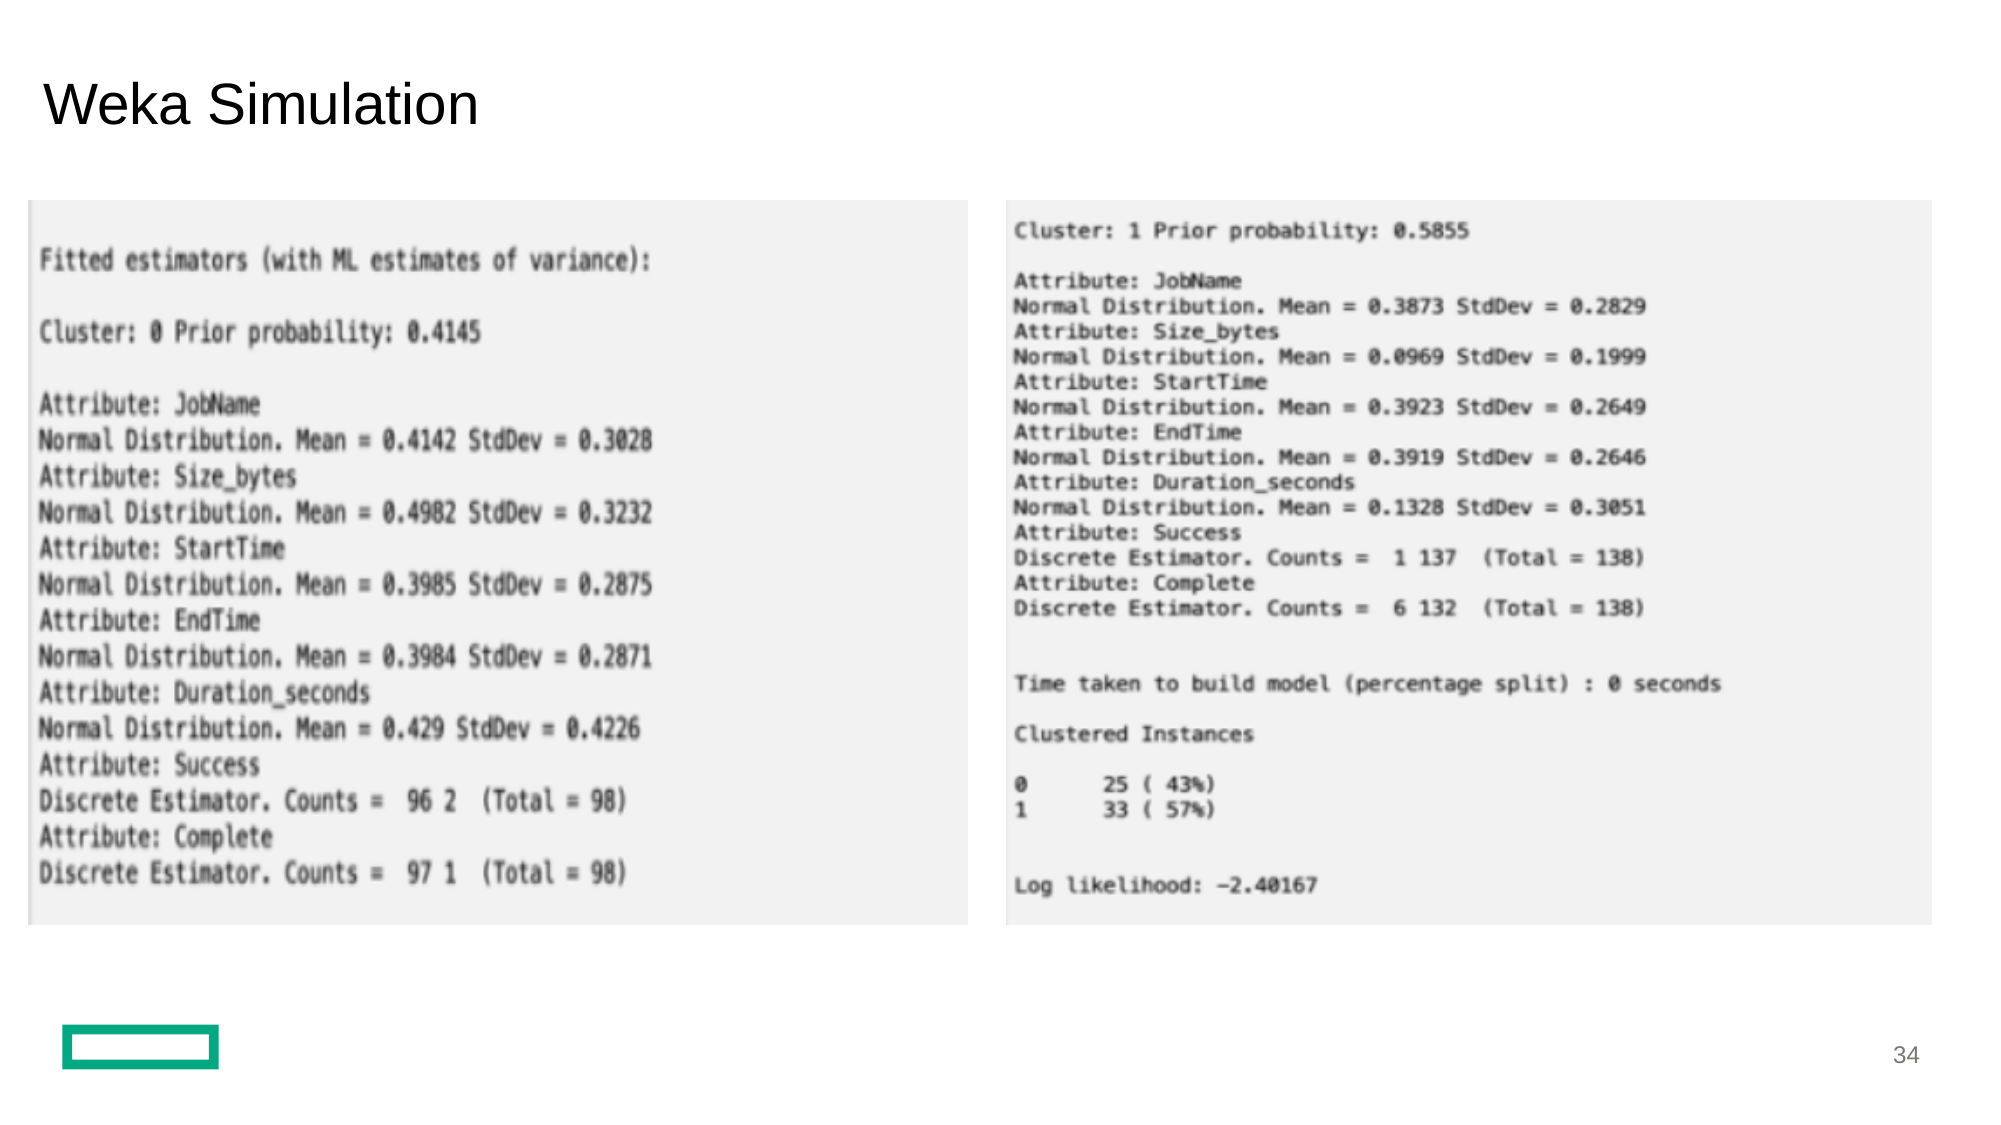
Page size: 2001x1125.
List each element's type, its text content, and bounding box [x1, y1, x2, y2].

picture [1005, 199, 1933, 926]
picture [28, 199, 968, 926]
slide_number ‹#› [1853, 1019, 1974, 1106]
title Weka Simulation [28, 74, 1893, 201]
